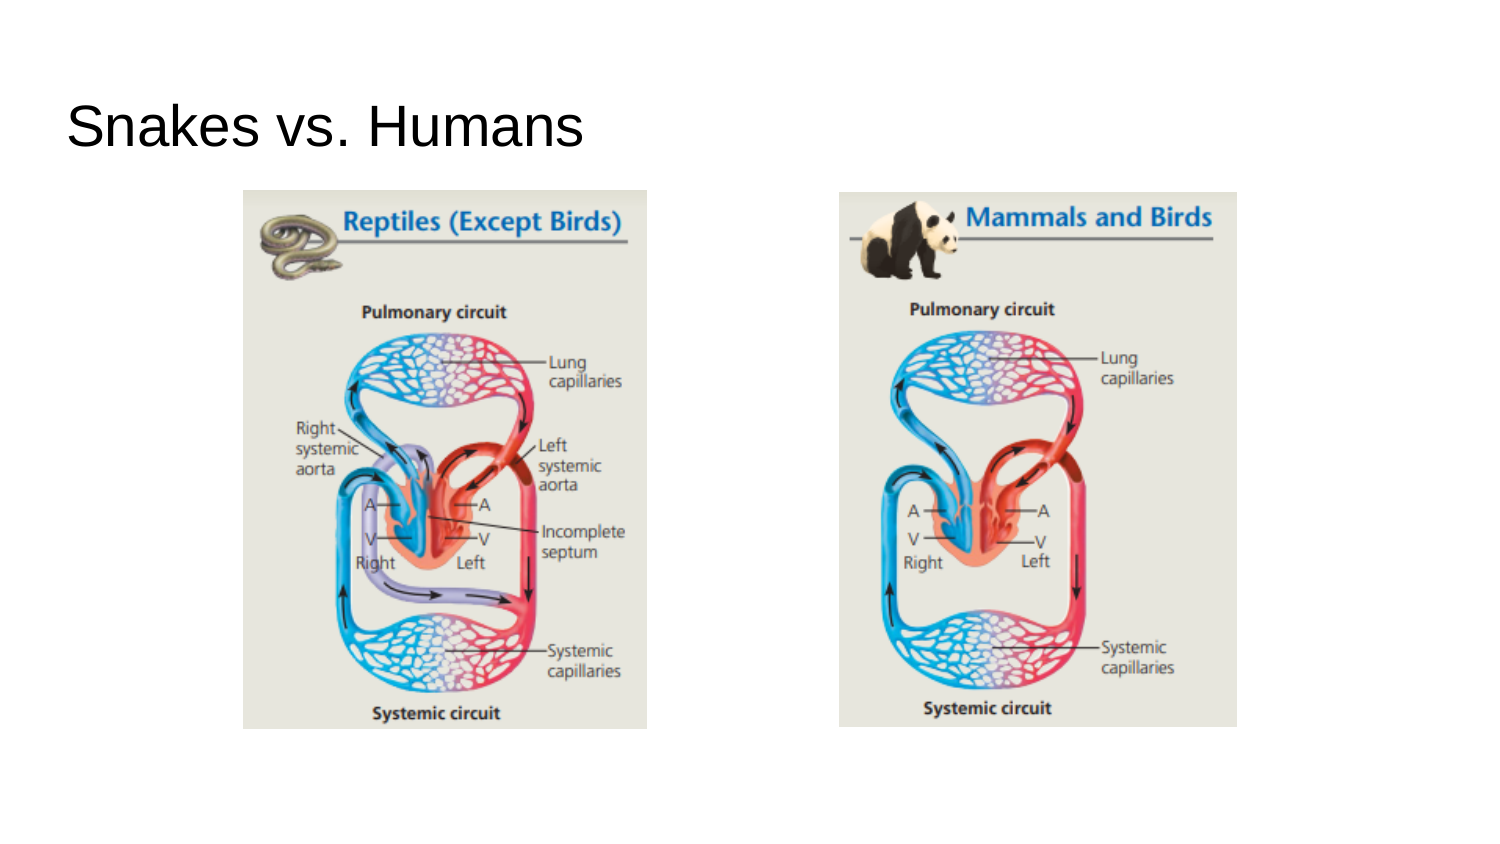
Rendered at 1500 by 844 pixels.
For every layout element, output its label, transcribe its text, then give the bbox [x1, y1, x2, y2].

picture [839, 192, 1237, 727]
picture [242, 190, 647, 729]
title Snakes vs. Humans [51, 72, 1449, 167]
